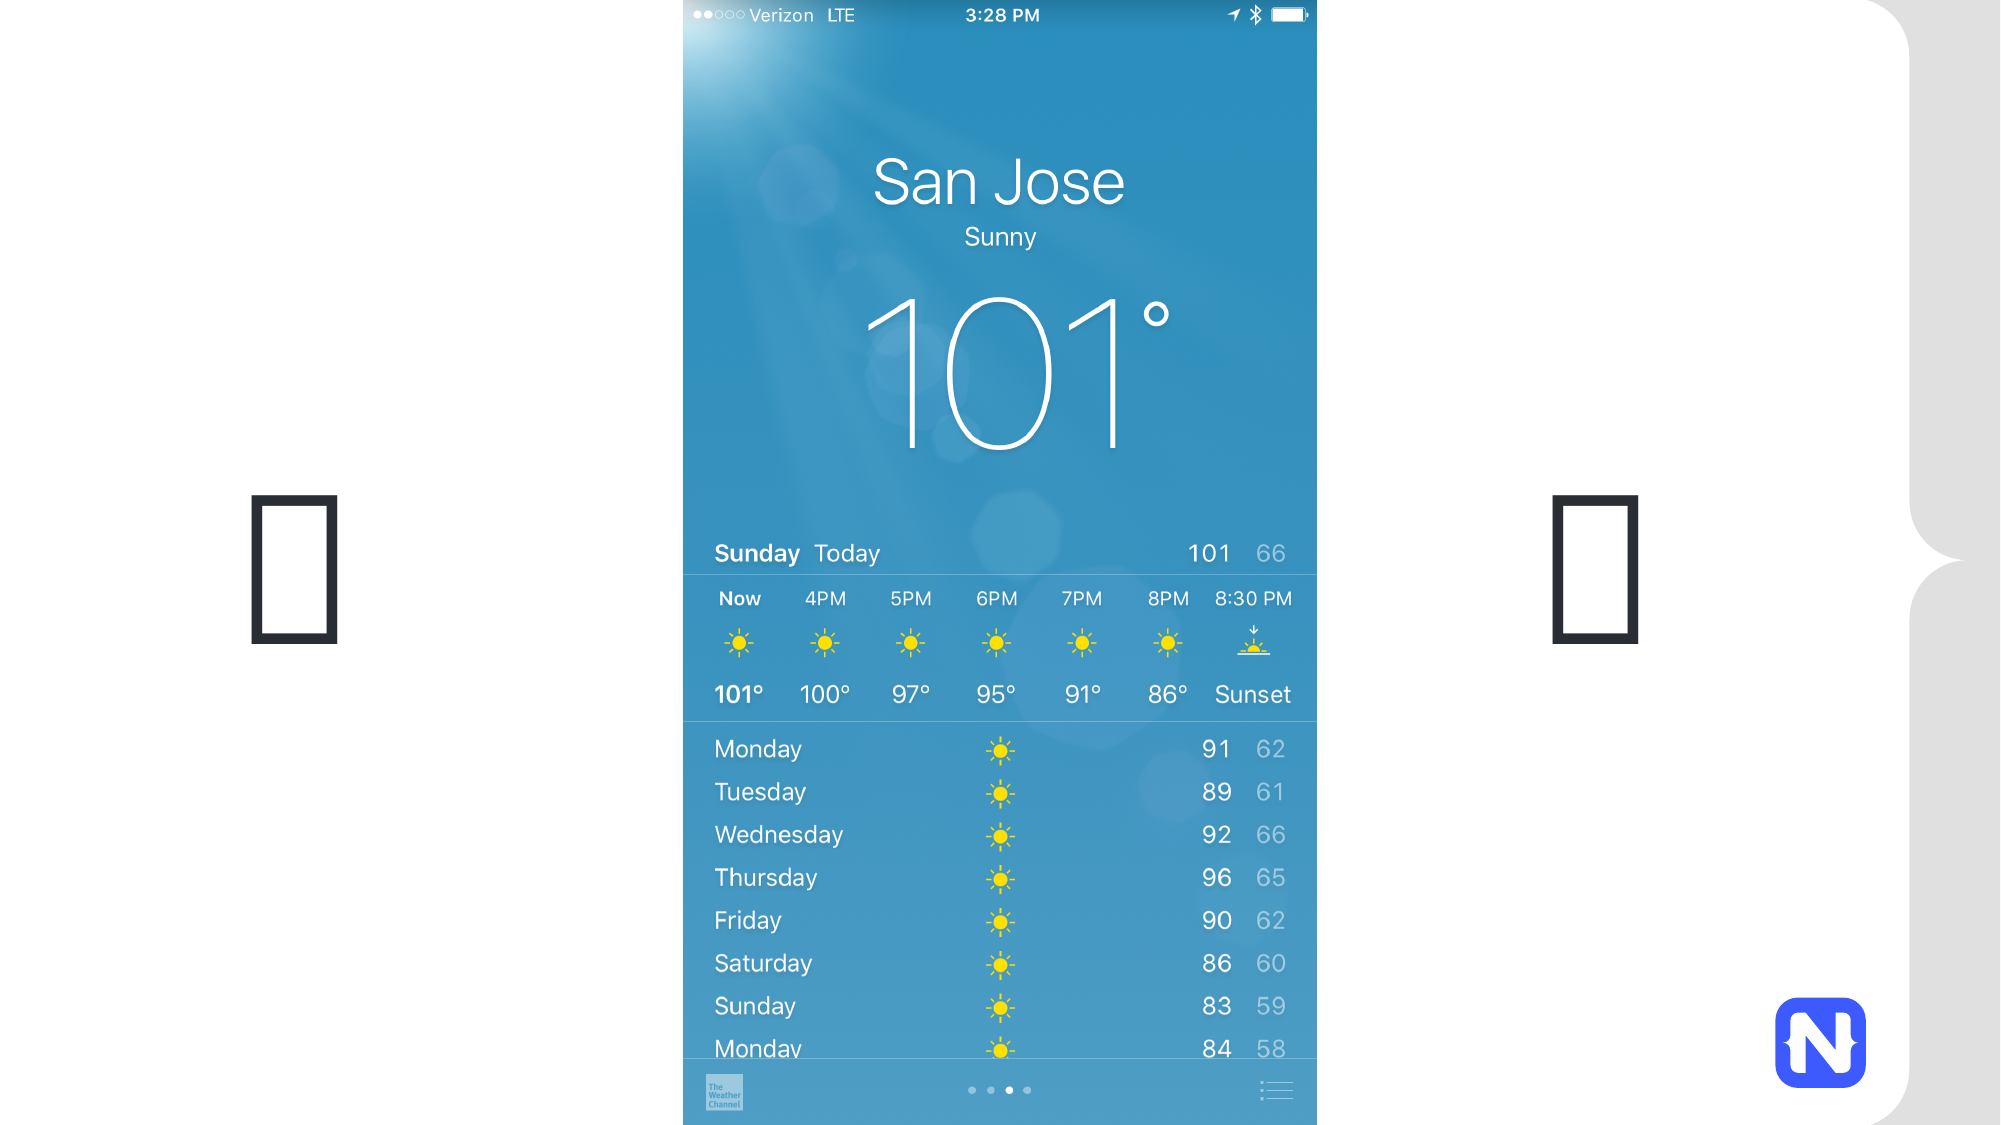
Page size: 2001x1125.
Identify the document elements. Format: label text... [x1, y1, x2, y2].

text_box 💦 [217, 428, 373, 694]
picture [683, 0, 1317, 1125]
text_box 🔥 [1518, 428, 1674, 694]
